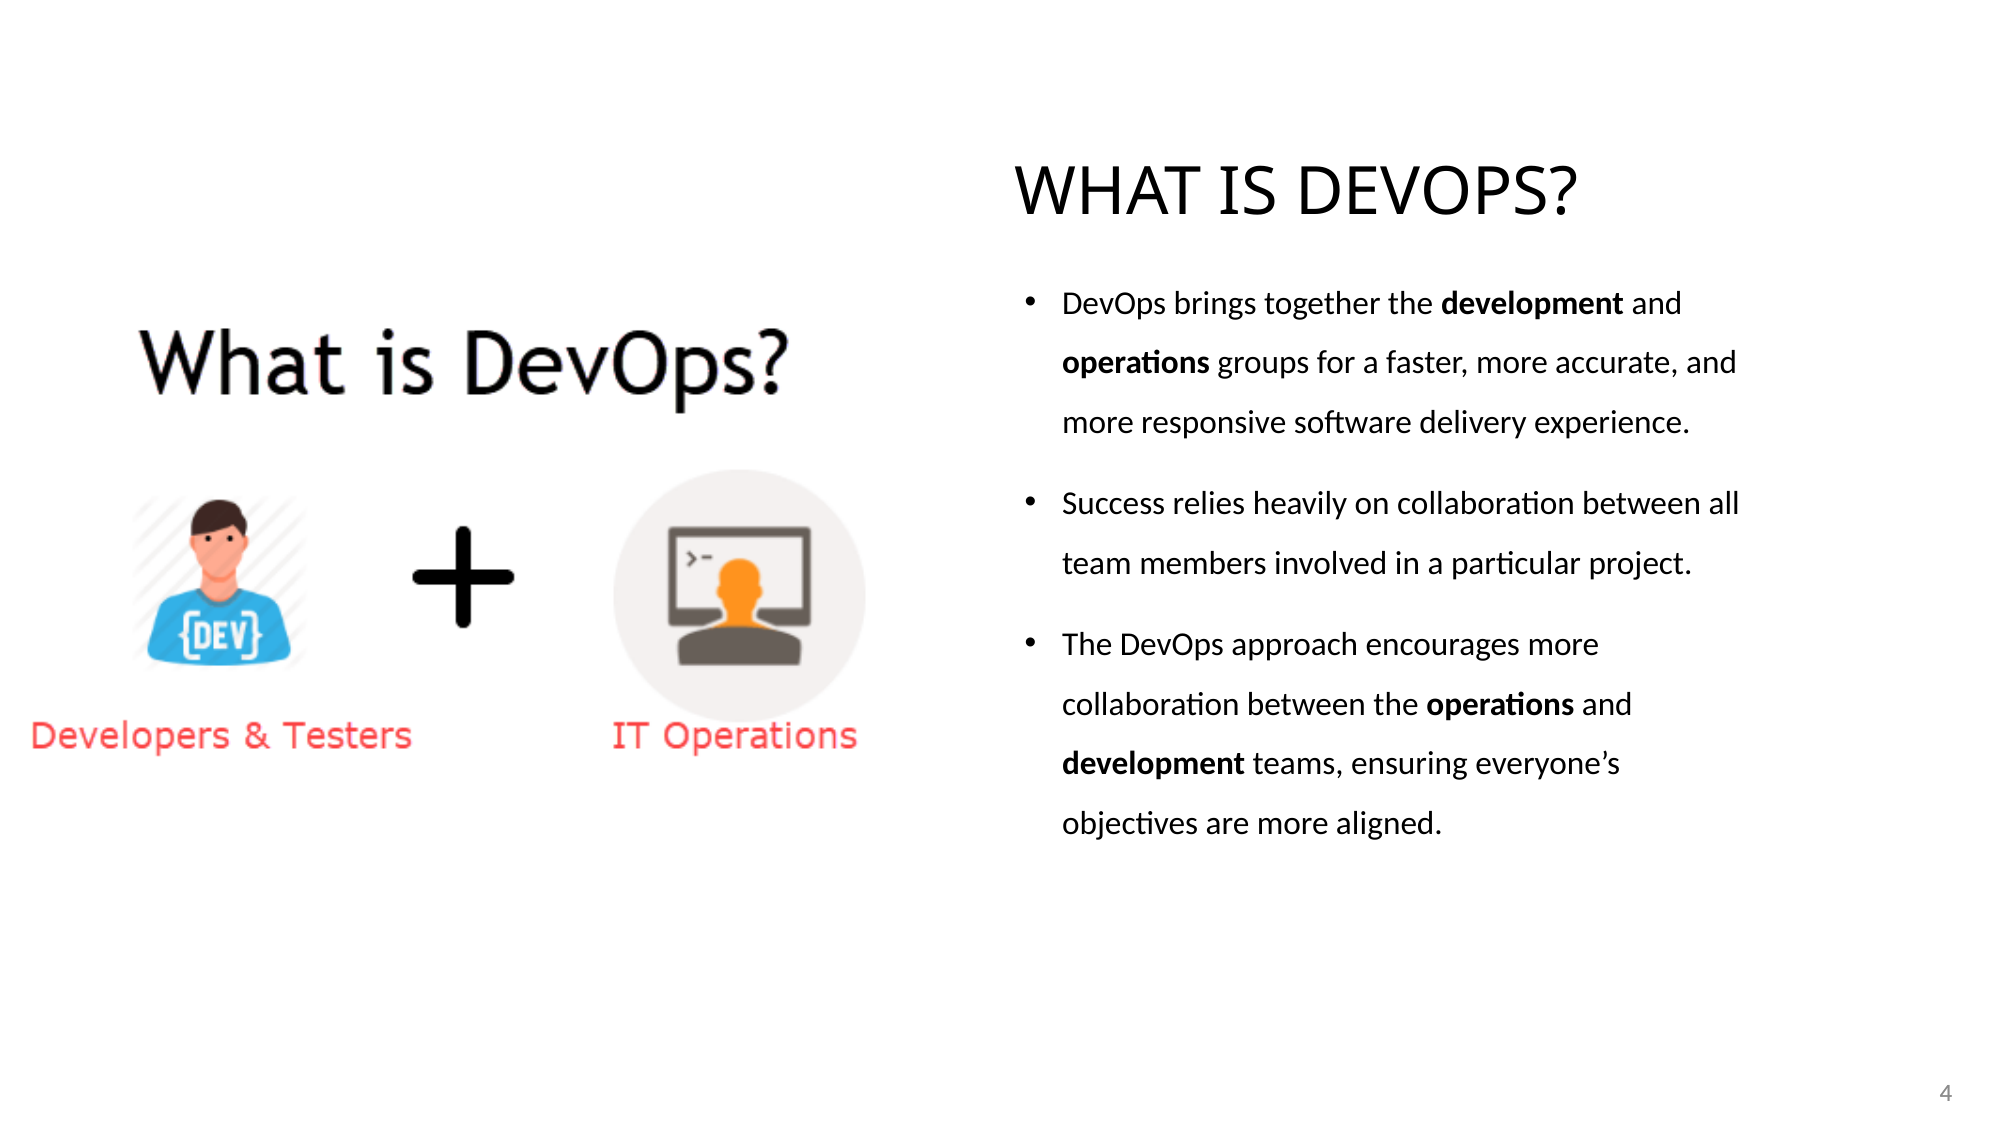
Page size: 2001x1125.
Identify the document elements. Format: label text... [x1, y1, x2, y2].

picture [0, 0, 953, 1124]
list DevOps brings together the development and operations groups for a faster, more accurate, and more responsive software delivery experience. Success relies heavily on collaboration between all team members involved in a particular project. The DevOps approach encourages more collaboration between the operations and development teams, ensuring everyone’s objectives are more aligned. [1009, 253, 1772, 870]
title What is devops? [999, 100, 1968, 246]
slide_number 4 [1894, 1061, 1968, 1121]
